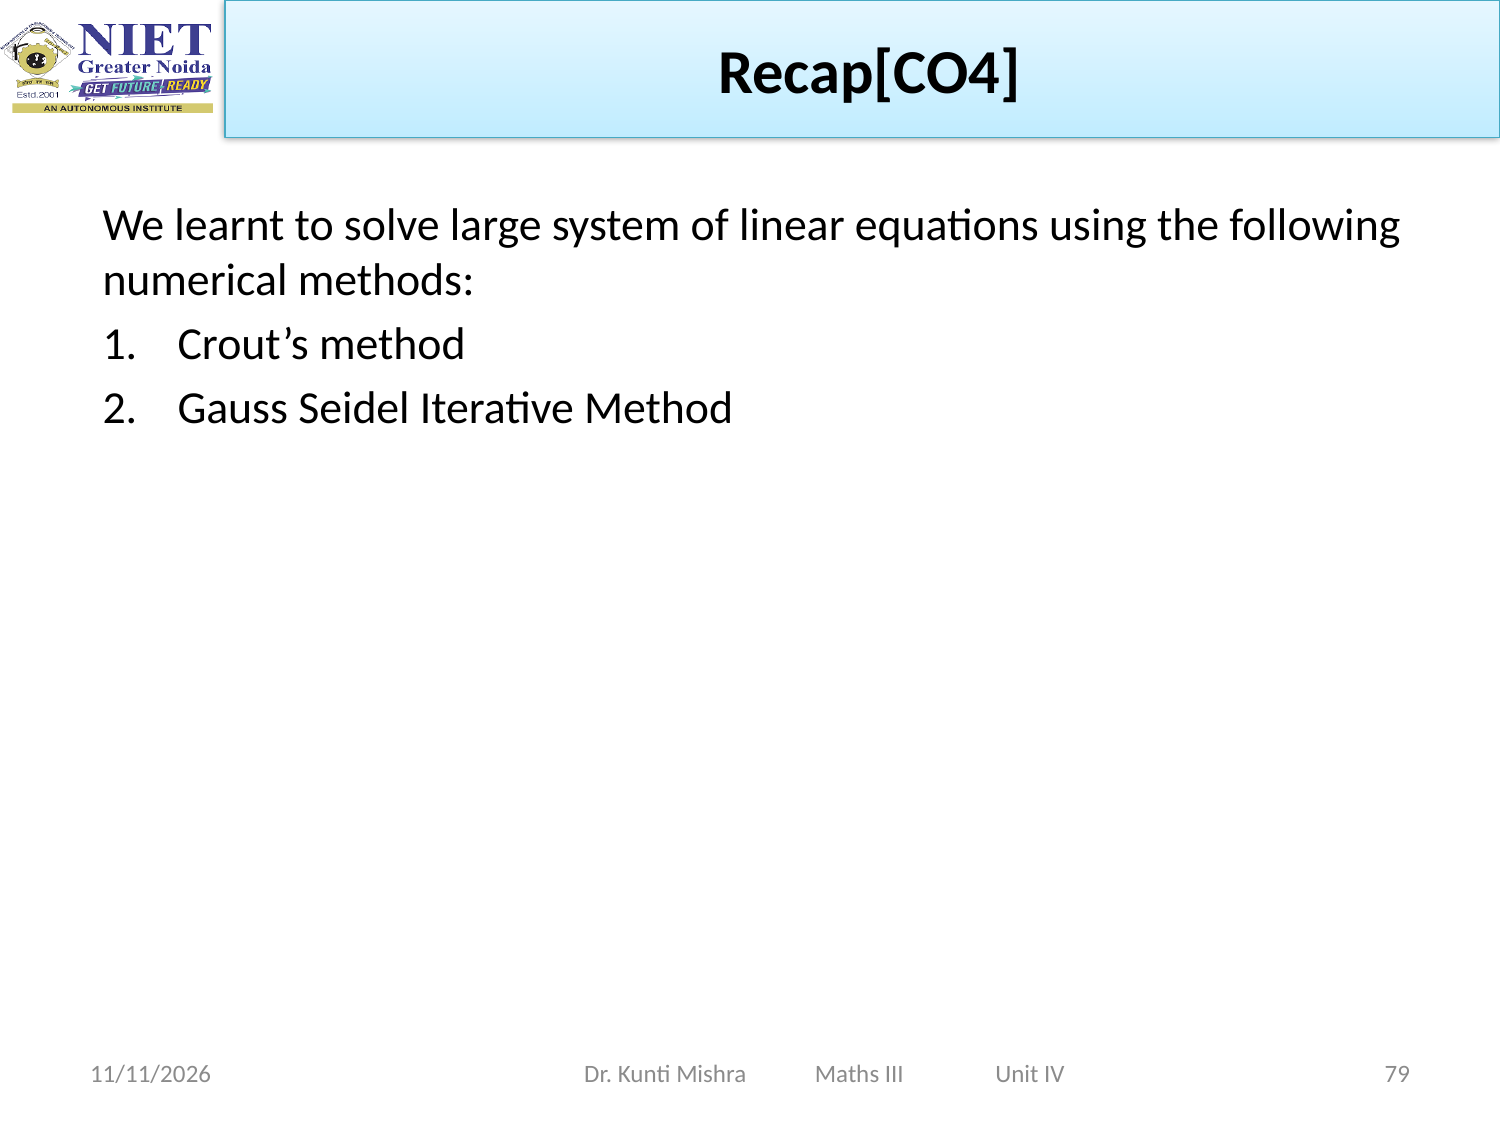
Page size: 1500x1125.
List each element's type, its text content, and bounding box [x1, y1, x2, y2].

footer Dr. Kunti Mishra Maths III Unit IV [412, 1042, 1074, 1103]
text_box Recap[CO4] [224, 0, 1500, 138]
slide_number 79 [1074, 1042, 1425, 1103]
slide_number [75, 1042, 412, 1103]
picture [0, 22, 213, 113]
list We learnt to solve large system of linear equations using the following numerical methods: Crout’s method Gauss Seidel Iterative Method [87, 187, 1438, 1013]
